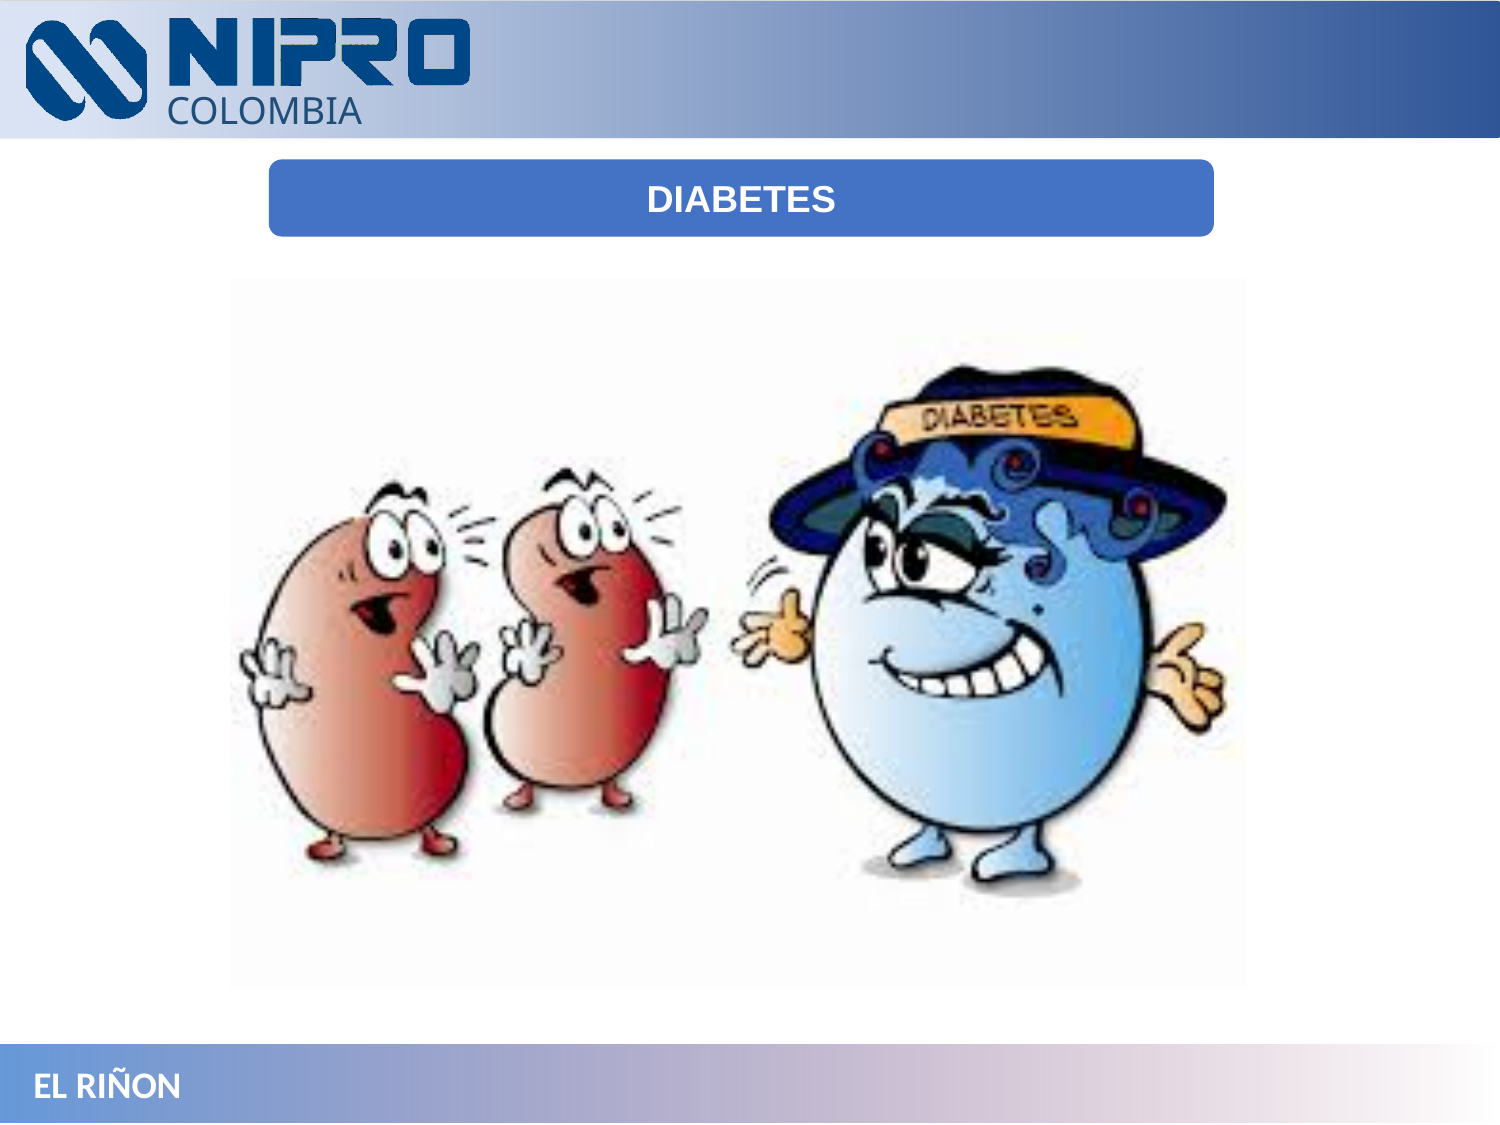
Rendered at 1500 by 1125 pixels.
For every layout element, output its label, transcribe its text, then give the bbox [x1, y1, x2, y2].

text_box COLOMBIA [151, 121, 388, 140]
picture [26, 18, 470, 121]
text_box [0, 0, 1500, 138]
text_box DIABETES [267, 158, 1215, 238]
text_box EL RIÑON [18, 1053, 1191, 1114]
text_box [0, 1043, 1500, 1124]
picture [230, 278, 1247, 990]
